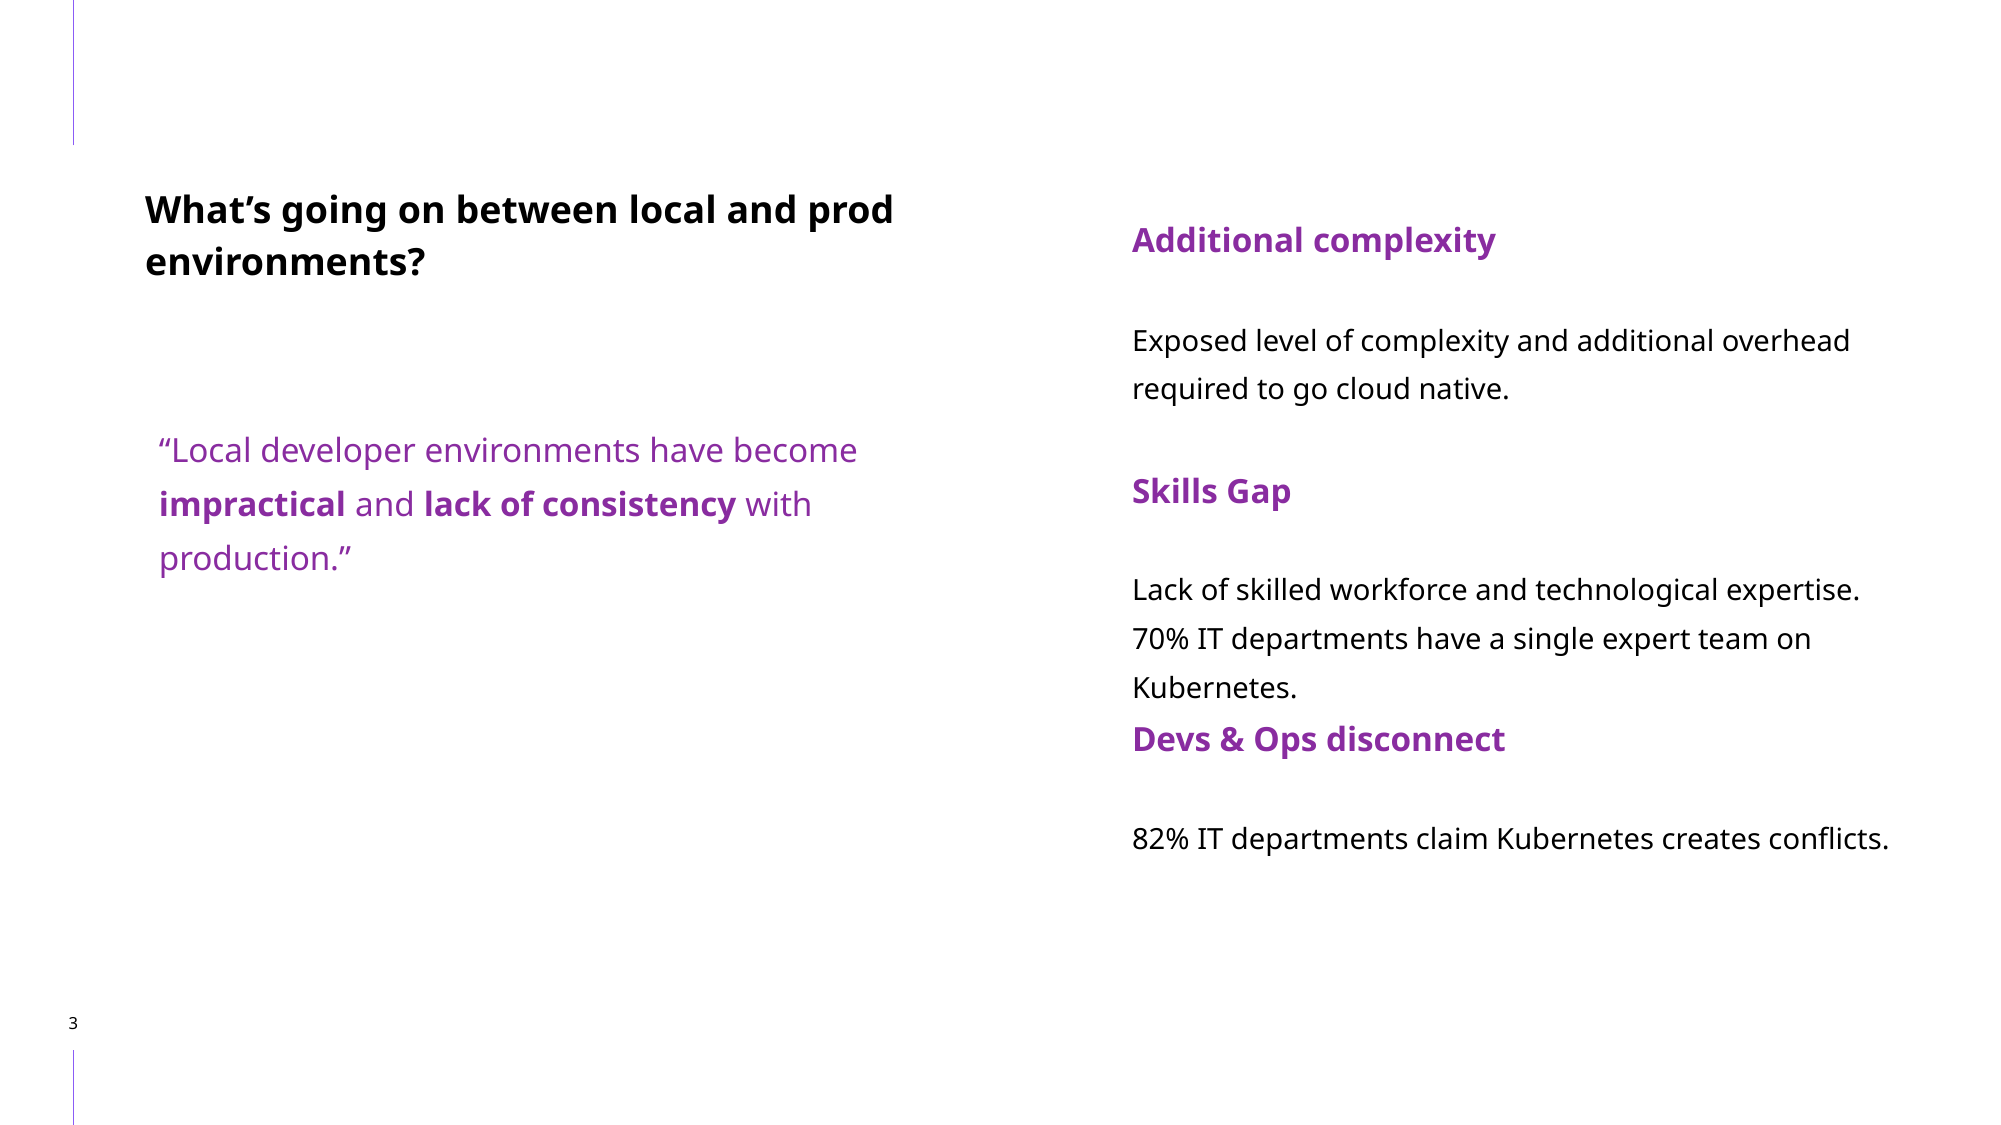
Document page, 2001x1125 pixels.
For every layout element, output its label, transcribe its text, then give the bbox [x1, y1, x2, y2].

subtitle Skills Gap [1132, 453, 1897, 511]
slide_number ‹#› [13, 1012, 134, 1036]
subtitle Lack of skilled workforce and technological expertise. 70% IT departments have a single expert team on Kubernetes. [1132, 557, 1897, 703]
subtitle Additional complexity [1132, 206, 1897, 299]
subtitle Devs & Ops disconnect [1132, 716, 1897, 798]
subtitle Exposed level of complexity and additional overhead required to go cloud native. [1132, 307, 1897, 453]
subtitle 82% IT departments claim Kubernetes creates conflicts. [1132, 806, 1897, 953]
subtitle “Local developer environments have become impractical and lack of consistency with production.” [158, 415, 930, 825]
title What’s going on between local and prod environments? [145, 179, 1000, 295]
